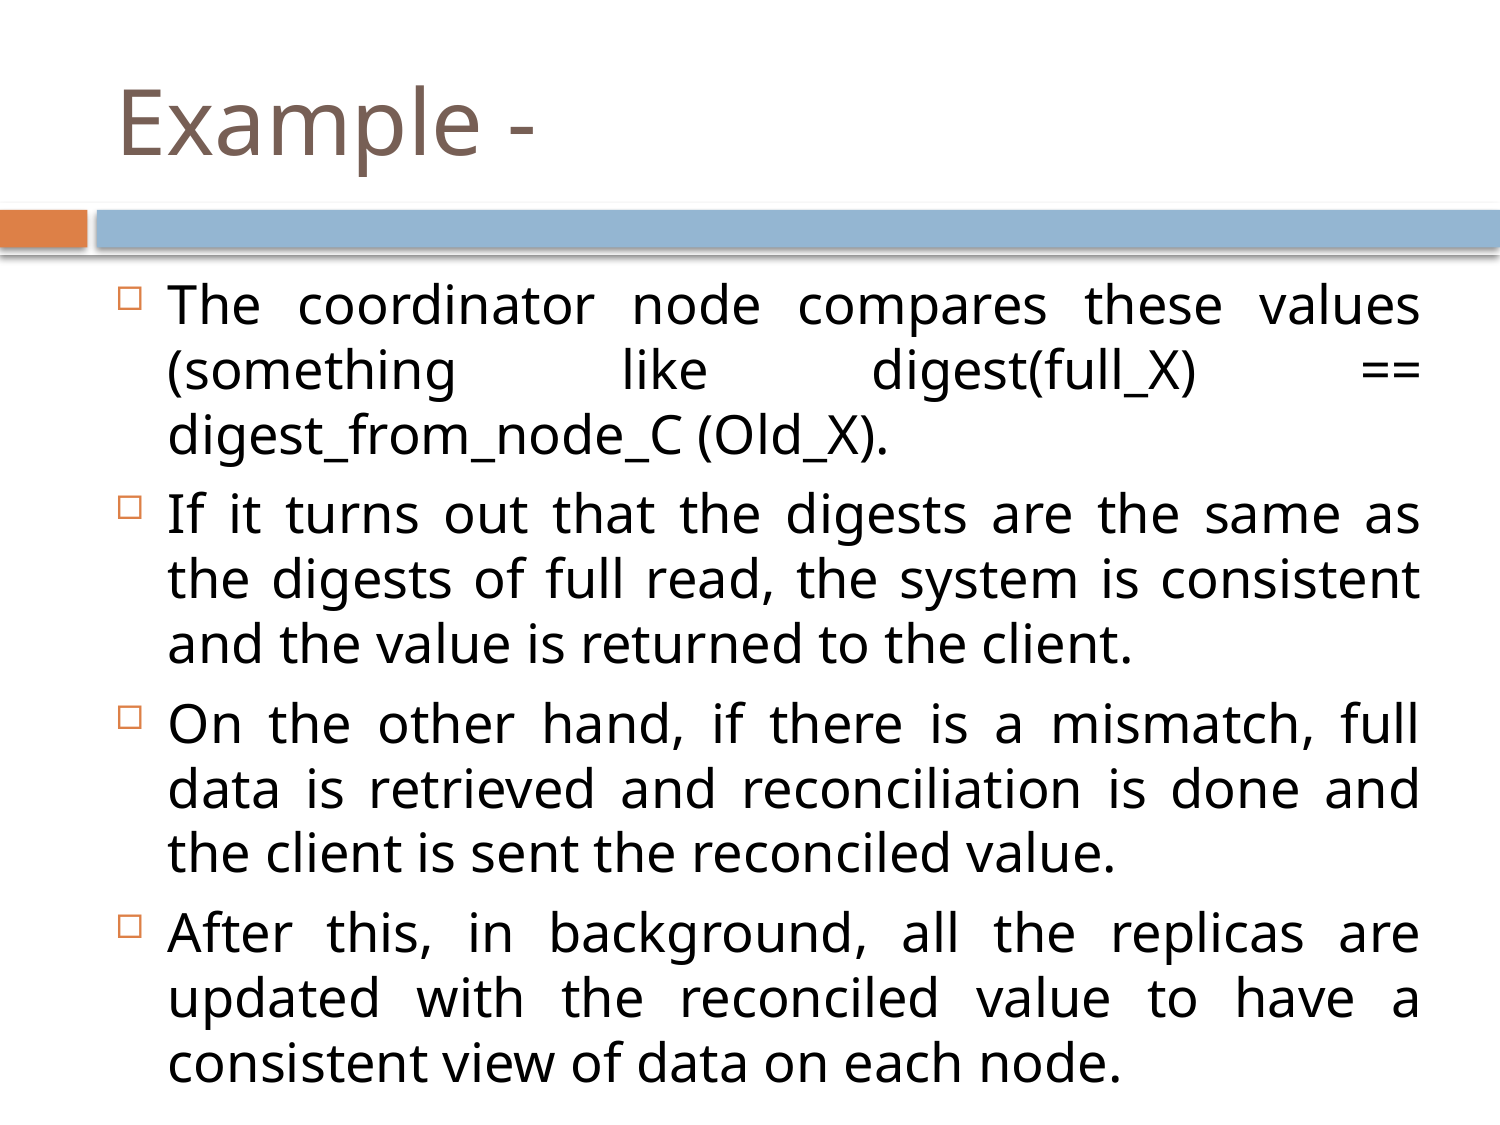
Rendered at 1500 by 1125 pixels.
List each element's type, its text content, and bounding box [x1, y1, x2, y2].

list The coordinator node compares these values (something like digest(full_X) == digest_from_node_C (Old_X). If it turns out that the digests are the same as the digests of full read, the system is consistent and the value is returned to the client. On the other hand, if there is a mismatch, full data is retrieved and reconciliation is done and the client is sent the reconciled value. After this, in background, all the replicas are updated with the reconciled value to have a consistent view of data on each node. [100, 262, 1439, 1001]
title Example - [100, 37, 1439, 201]
